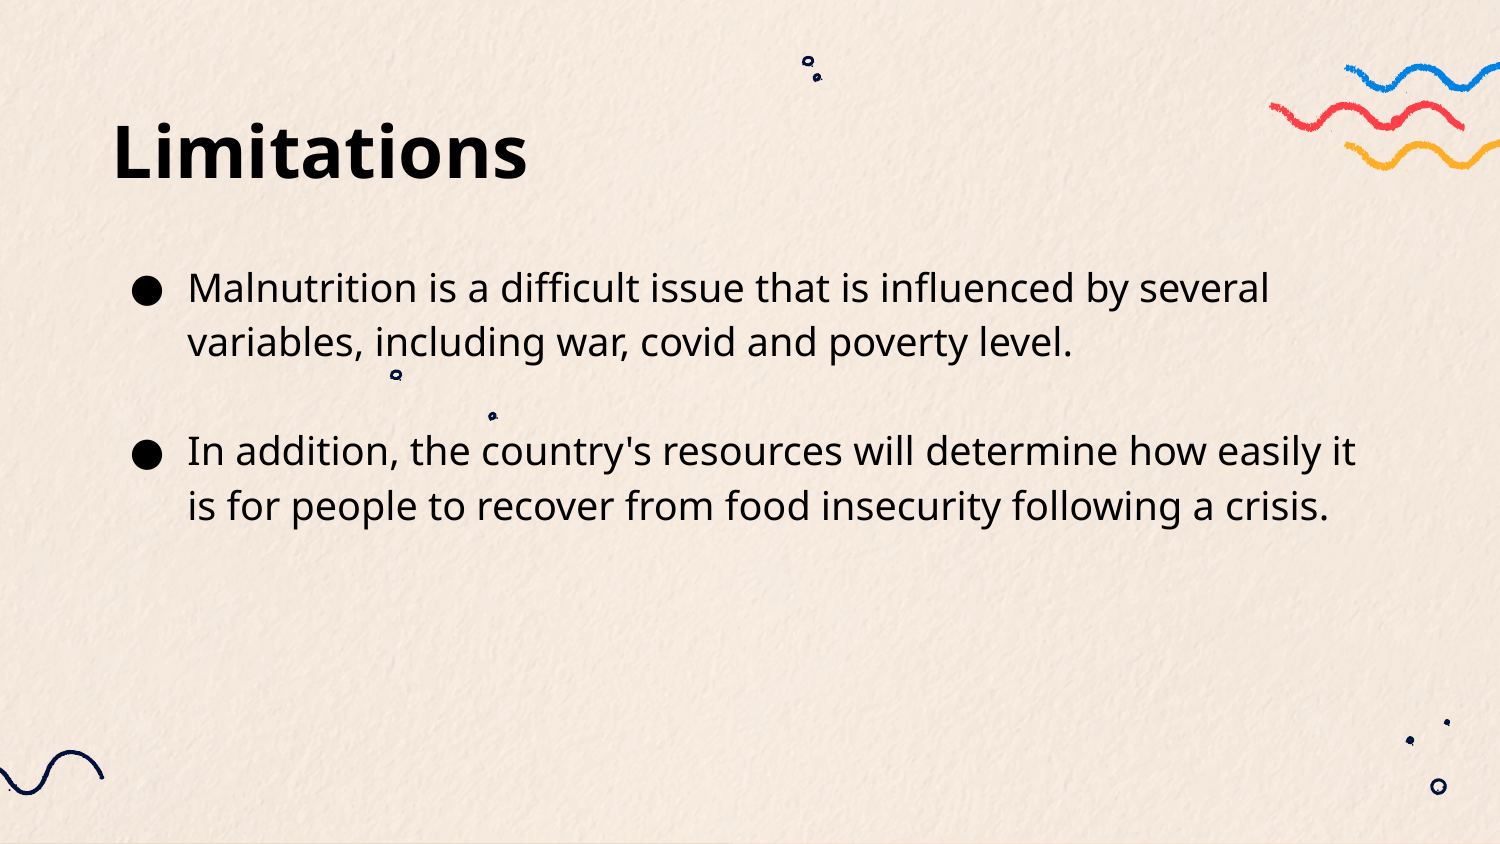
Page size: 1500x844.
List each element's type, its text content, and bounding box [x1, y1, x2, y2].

title Limitations [96, 90, 1495, 185]
text_box Malnutrition is a difficult issue that is influenced by several variables, including war, covid and poverty level. In addition, the country's resources will determine how easily it is for people to recover from food insecurity following a crisis. [97, 240, 1383, 544]
